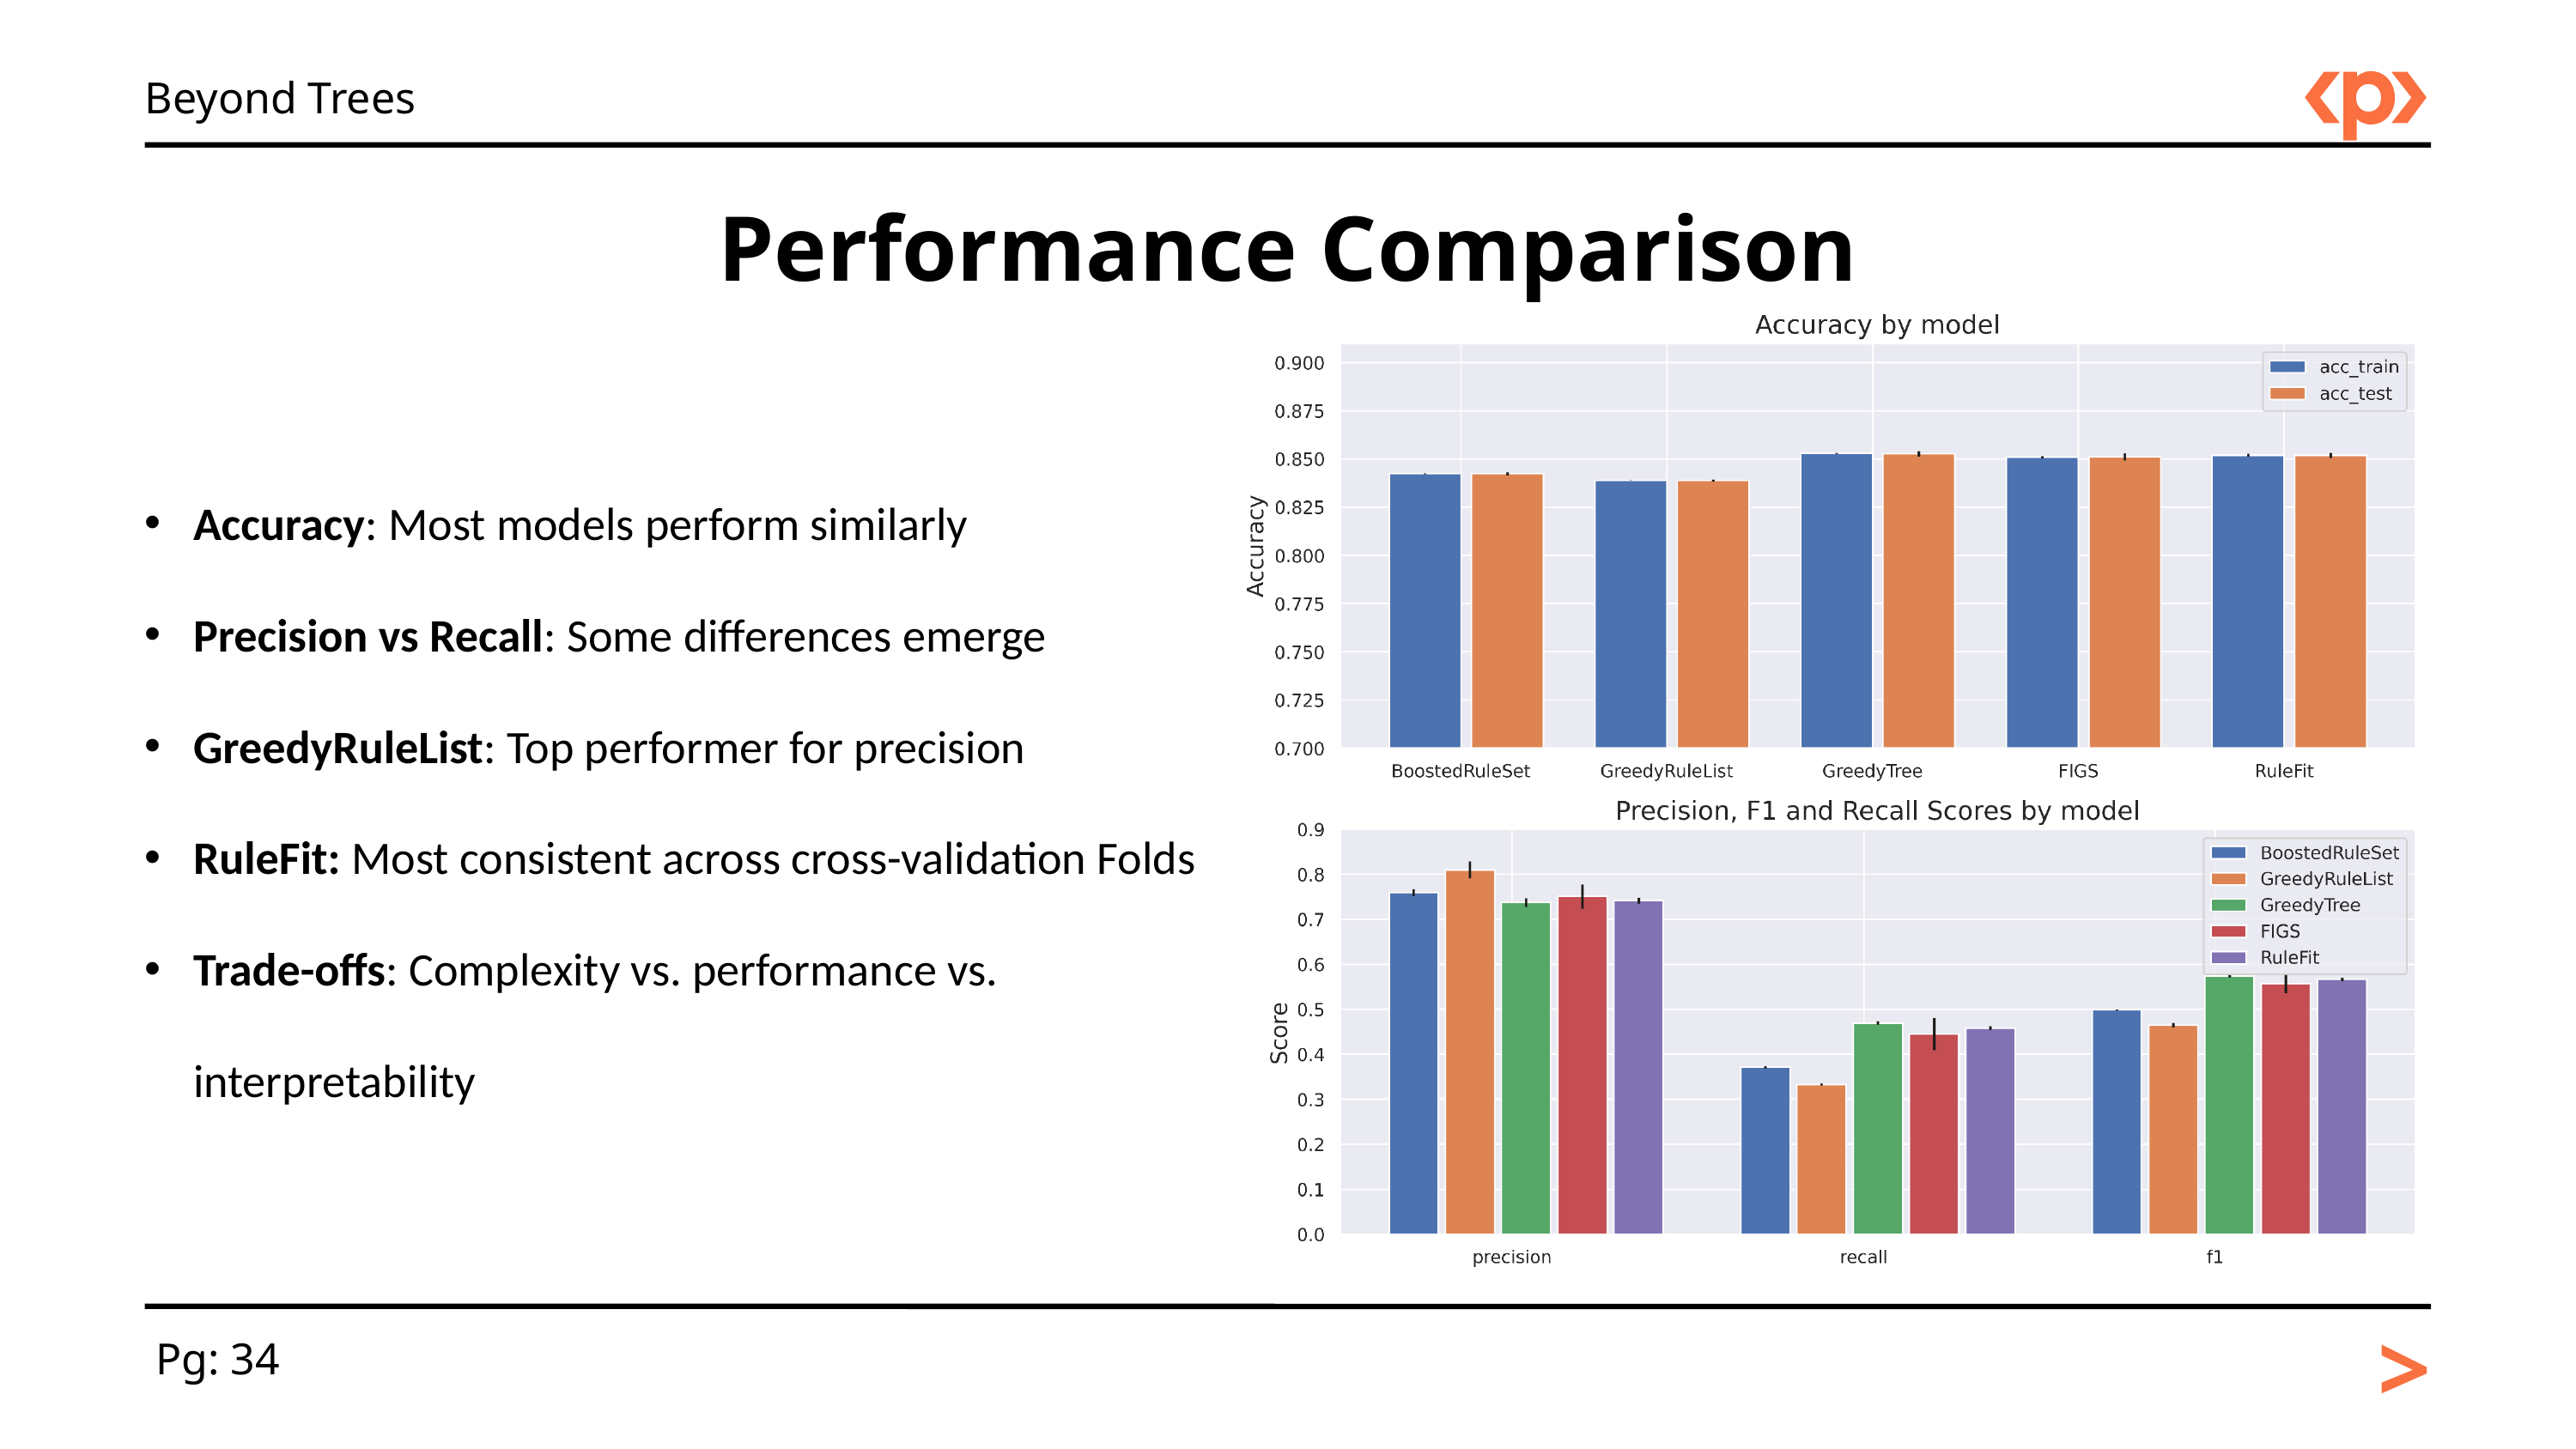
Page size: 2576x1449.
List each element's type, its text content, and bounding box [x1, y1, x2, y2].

text_box > [2378, 1291, 2432, 1422]
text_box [2300, 66, 2432, 145]
text_box Beyond Trees [144, 62, 2244, 123]
text_box Pg: 34 [155, 1323, 312, 1384]
text_box Accuracy: Most models perform similarly Precision vs Recall: Some differences emerge GreedyRuleList: Top performer for precision RuleFit: Most consistent across cross-validation Folds Trade-offs: Complexity vs. performance vs. interpretability [144, 382, 1213, 1107]
text_box Performance Comparison [144, 173, 2432, 300]
picture [1234, 302, 2427, 1278]
